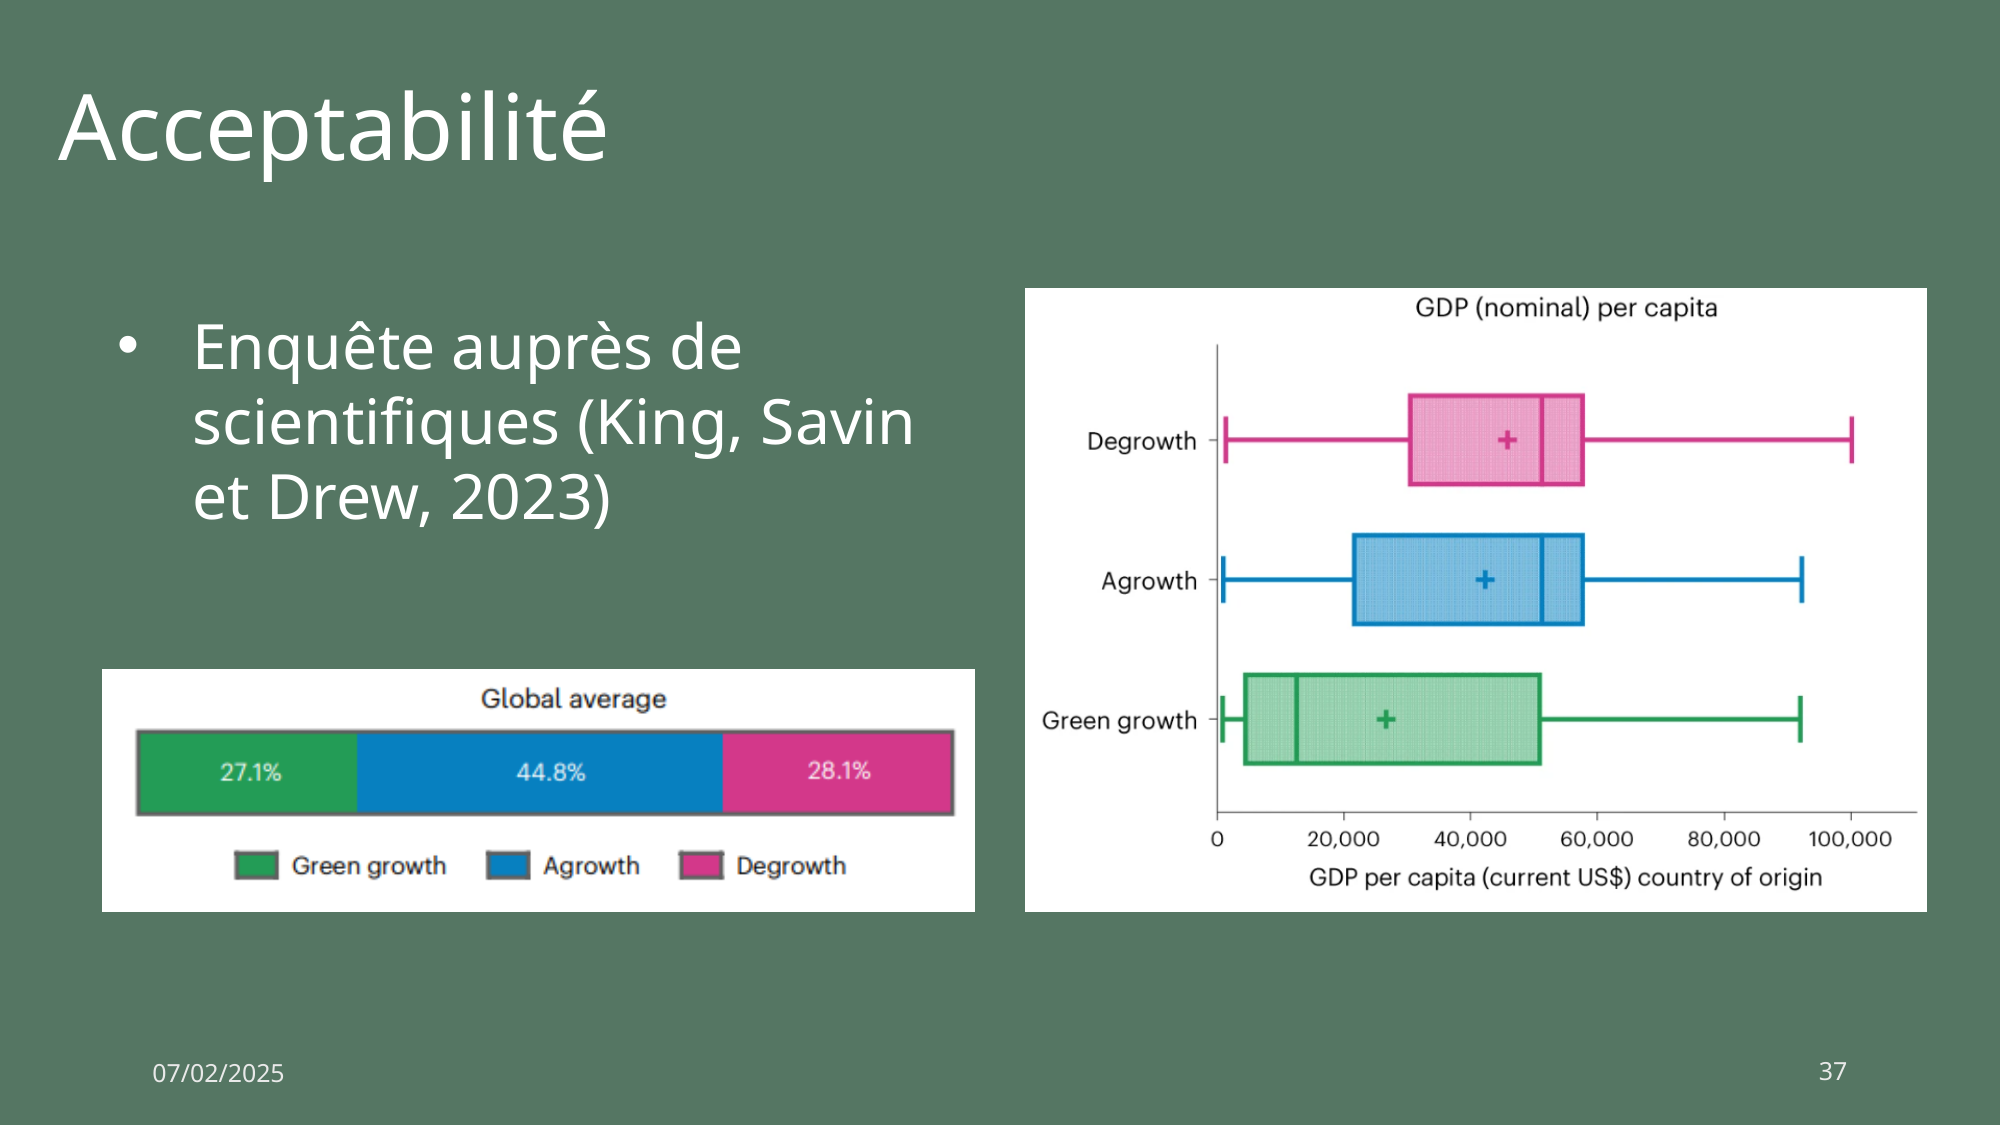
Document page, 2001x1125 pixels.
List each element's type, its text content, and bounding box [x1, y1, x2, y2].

text_box Enquête auprès de scientifiques (King, Savin et Drew, 2023) [102, 299, 940, 539]
picture [102, 668, 976, 913]
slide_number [137, 1042, 588, 1103]
picture [1024, 288, 1927, 913]
title Acceptabilité [43, 22, 1769, 240]
slide_number 37 [1412, 1042, 1863, 1103]
